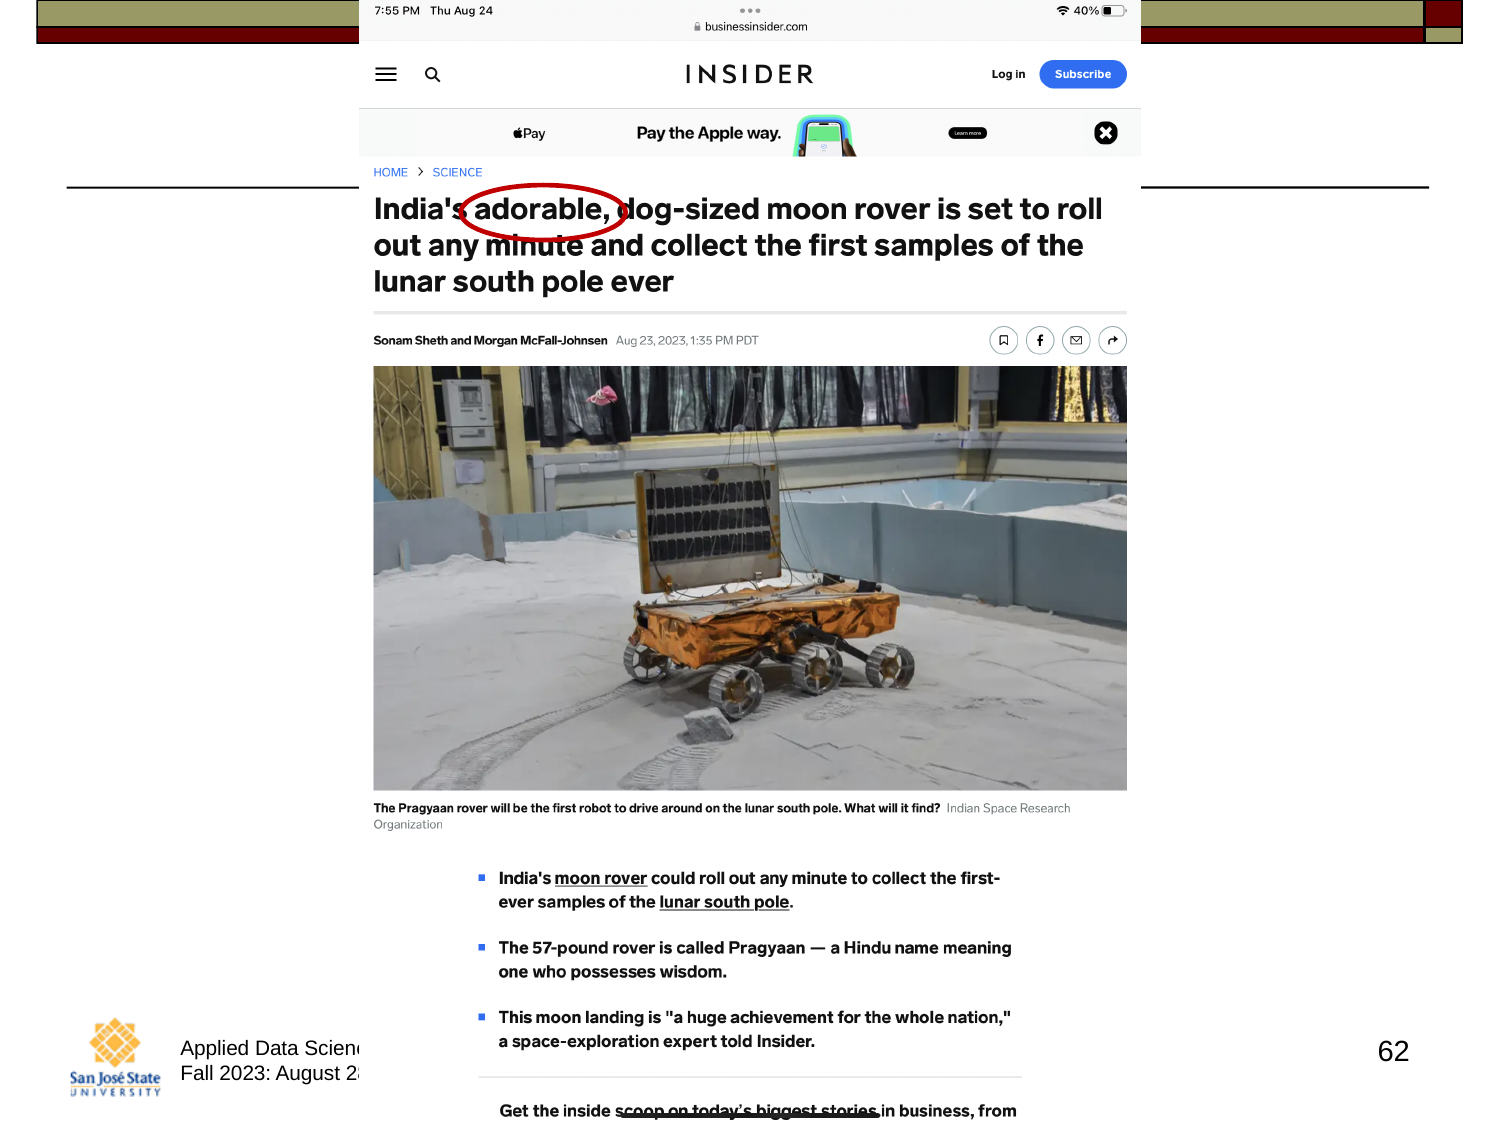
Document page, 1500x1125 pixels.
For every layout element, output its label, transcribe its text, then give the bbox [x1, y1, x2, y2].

picture [60, 1012, 166, 1112]
slide_number 62 [1146, 1025, 1425, 1100]
picture [358, 0, 1142, 1125]
